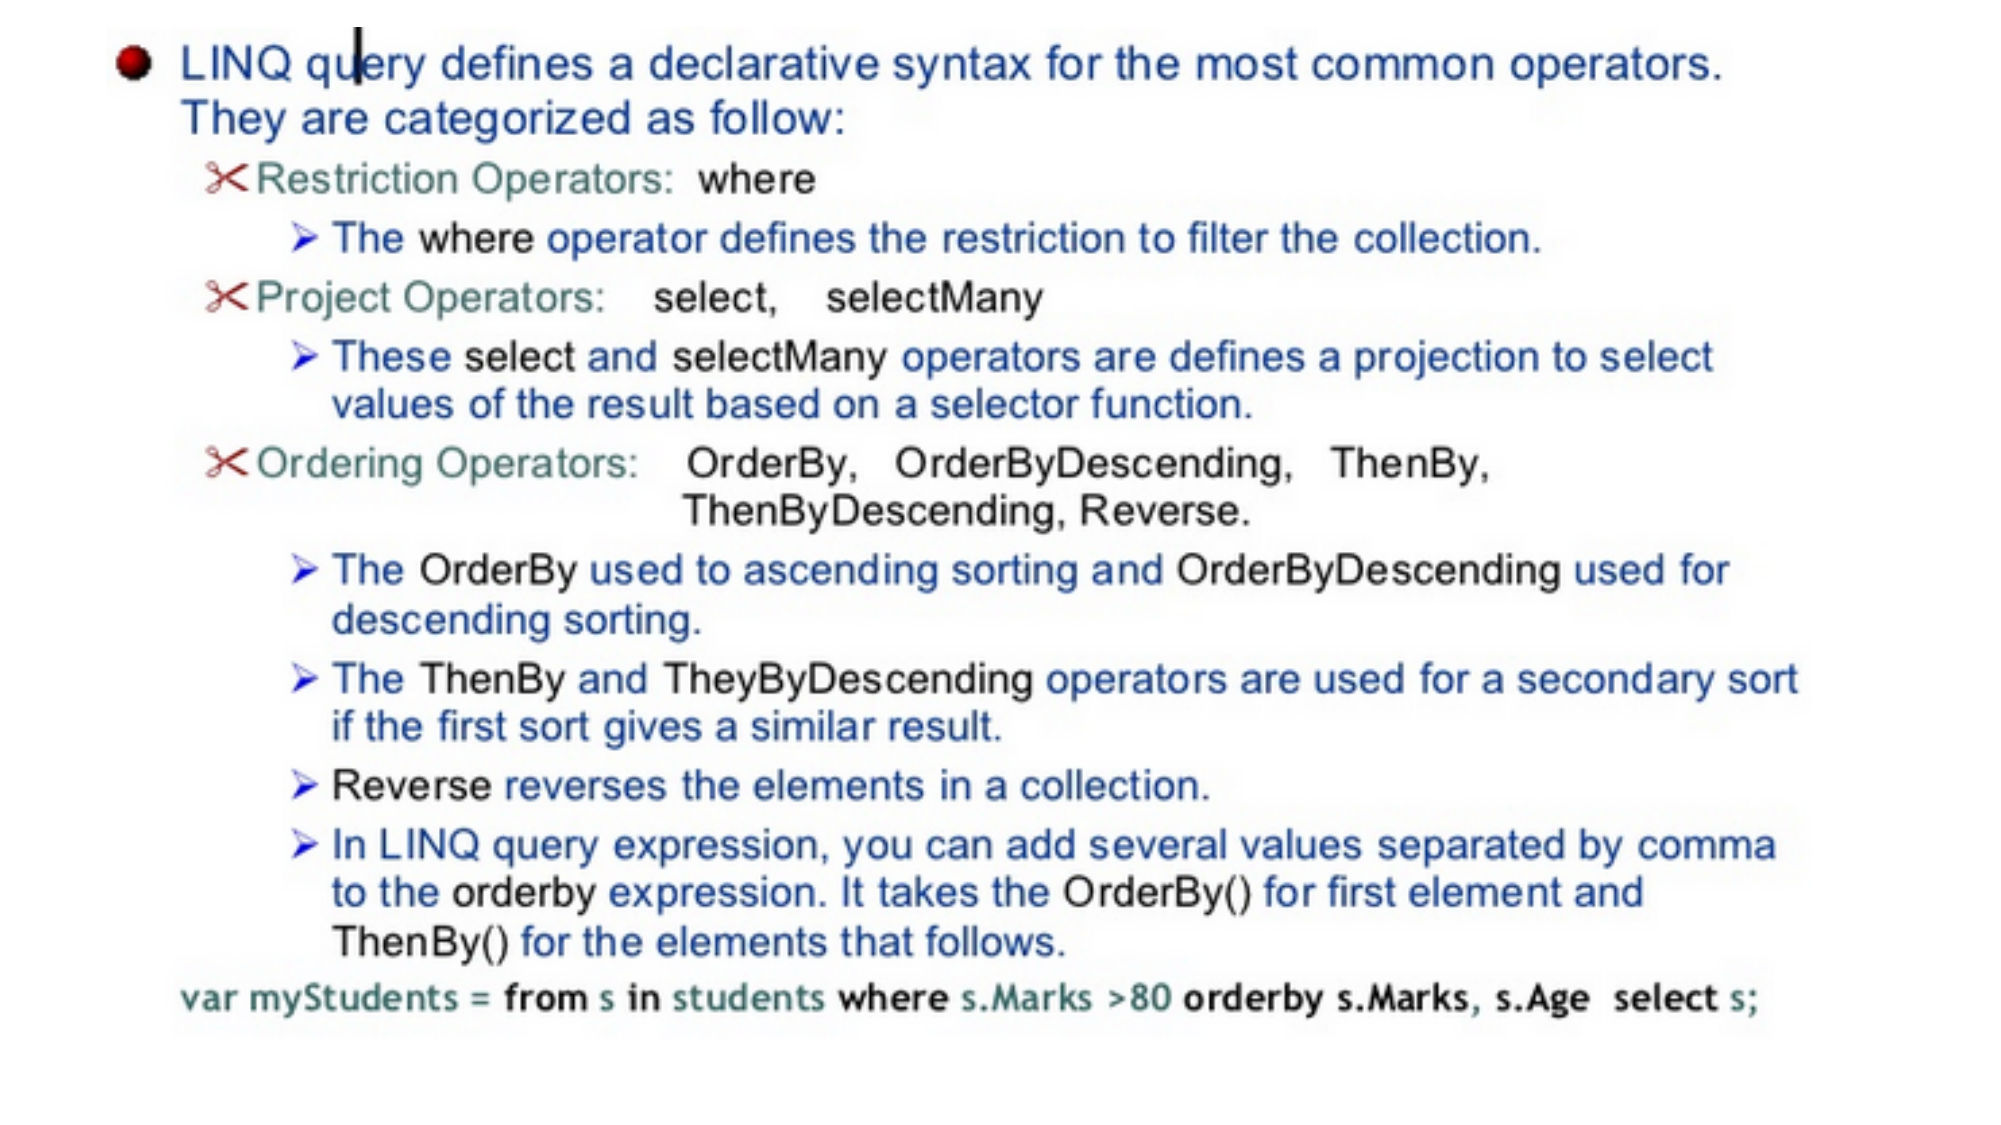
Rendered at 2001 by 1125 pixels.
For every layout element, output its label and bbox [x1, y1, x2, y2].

picture [106, 27, 1820, 1040]
